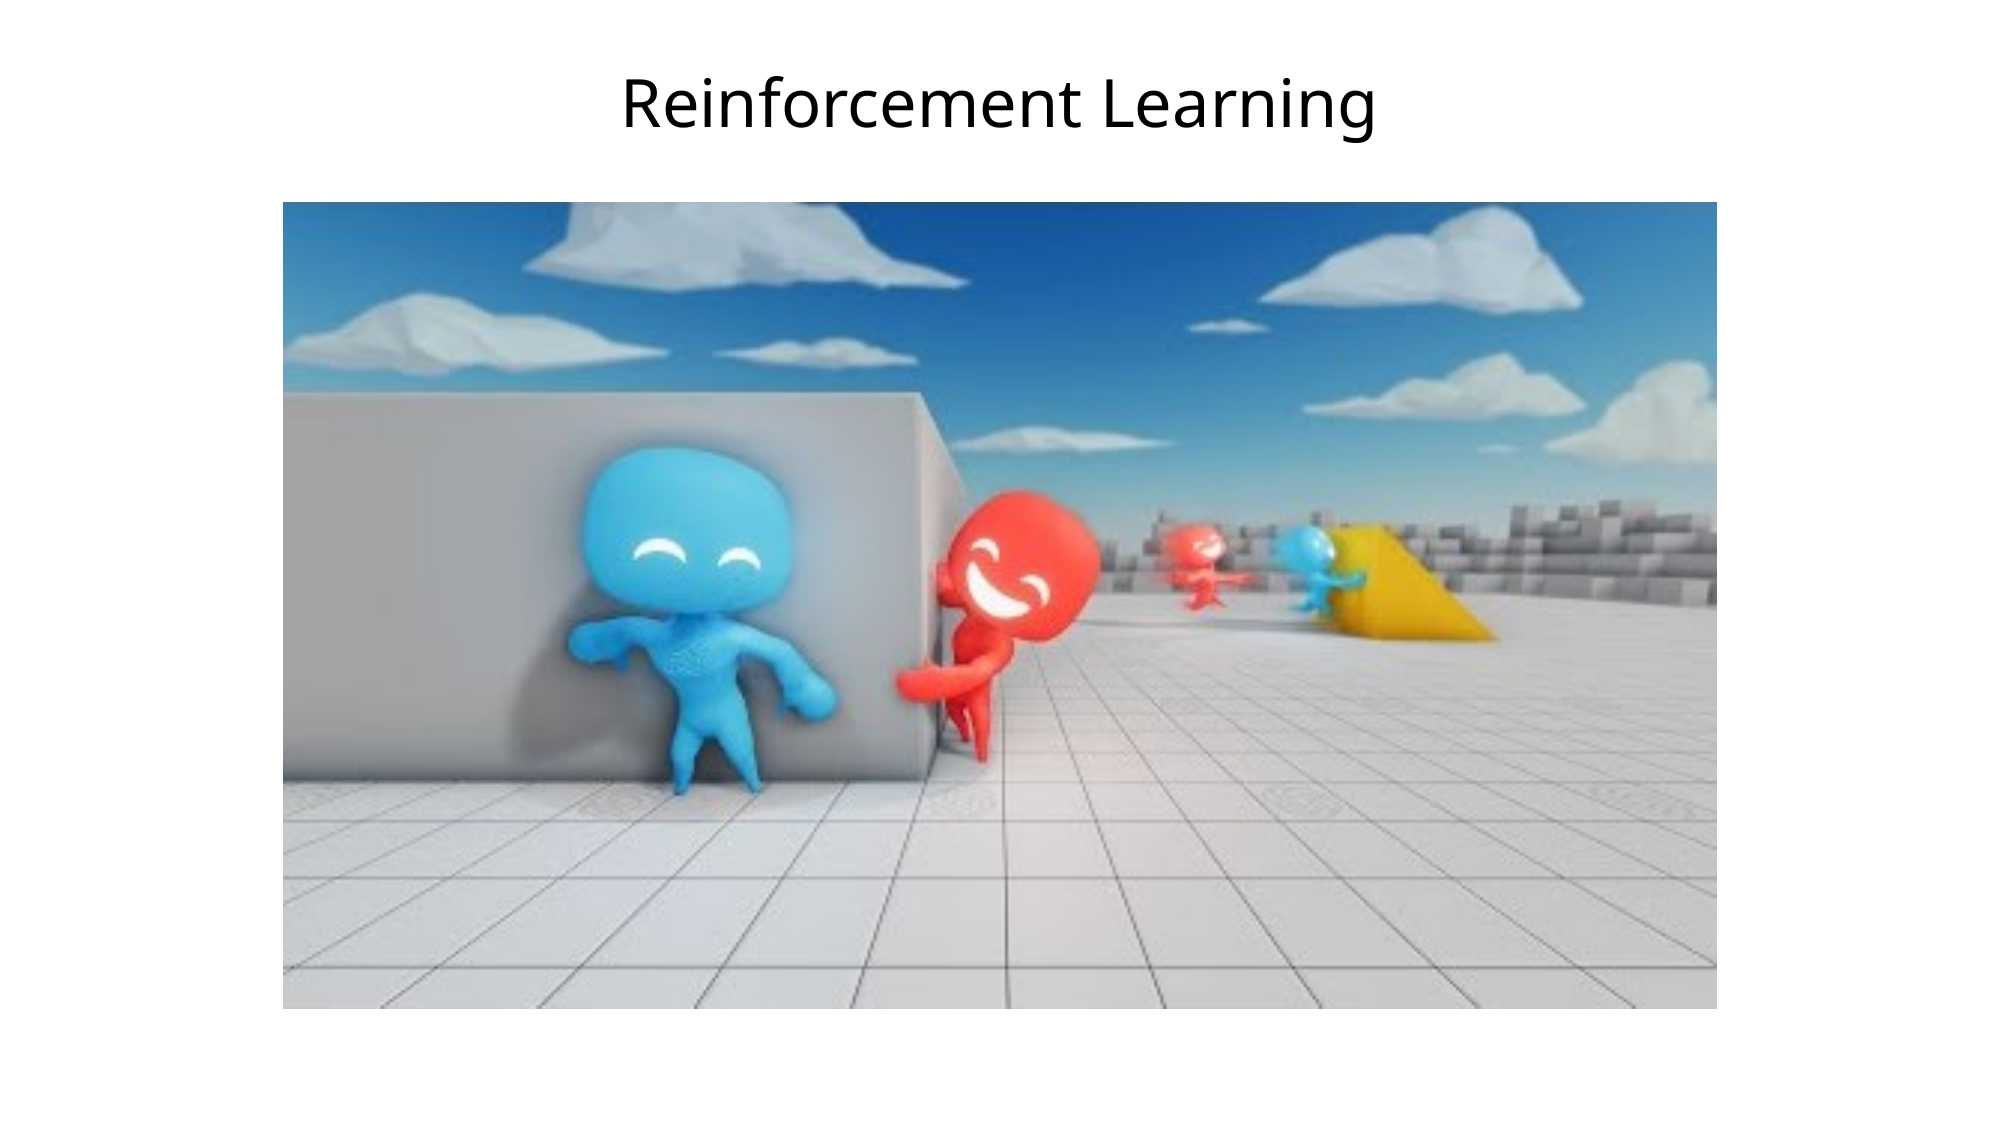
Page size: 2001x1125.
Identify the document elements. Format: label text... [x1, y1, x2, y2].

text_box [282, 201, 1718, 1009]
text_box Reinforcement Learning [605, 53, 1394, 149]
